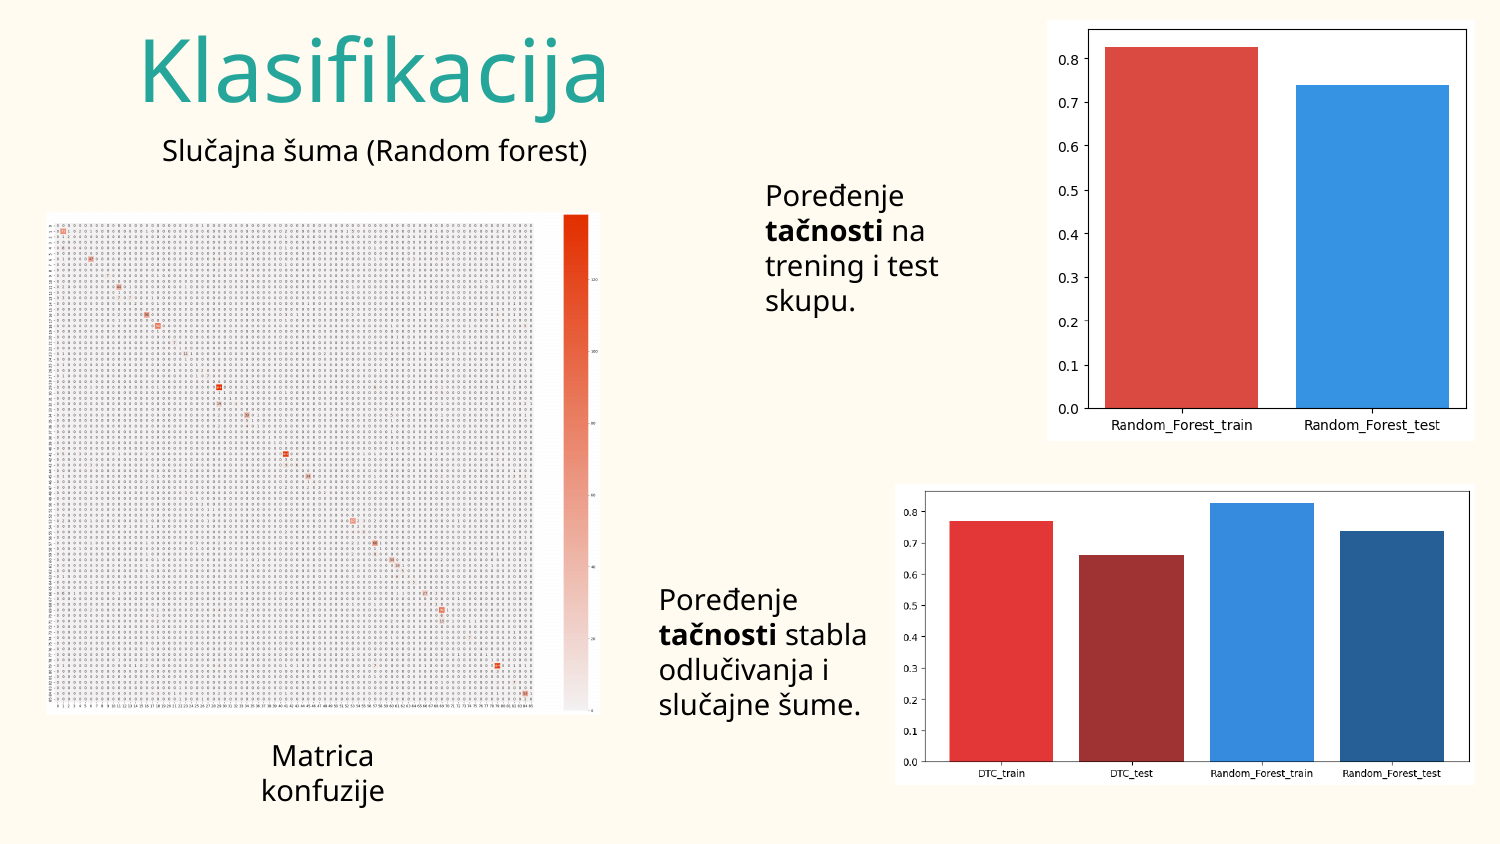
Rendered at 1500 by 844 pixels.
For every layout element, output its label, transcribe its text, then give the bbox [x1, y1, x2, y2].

text_box Matrica konfuzije [198, 723, 448, 823]
picture [895, 484, 1476, 785]
text_box Poređenje tačnosti stabla odlučivanja i slučajne šume. [643, 566, 890, 737]
picture [45, 211, 600, 716]
subtitle Slučajna šuma (Random forest) [0, 112, 750, 189]
picture [1047, 20, 1476, 441]
text_box Poređenje tačnosti na trening i test skupu. [750, 162, 1042, 333]
title Klasifikacija [0, 0, 750, 101]
